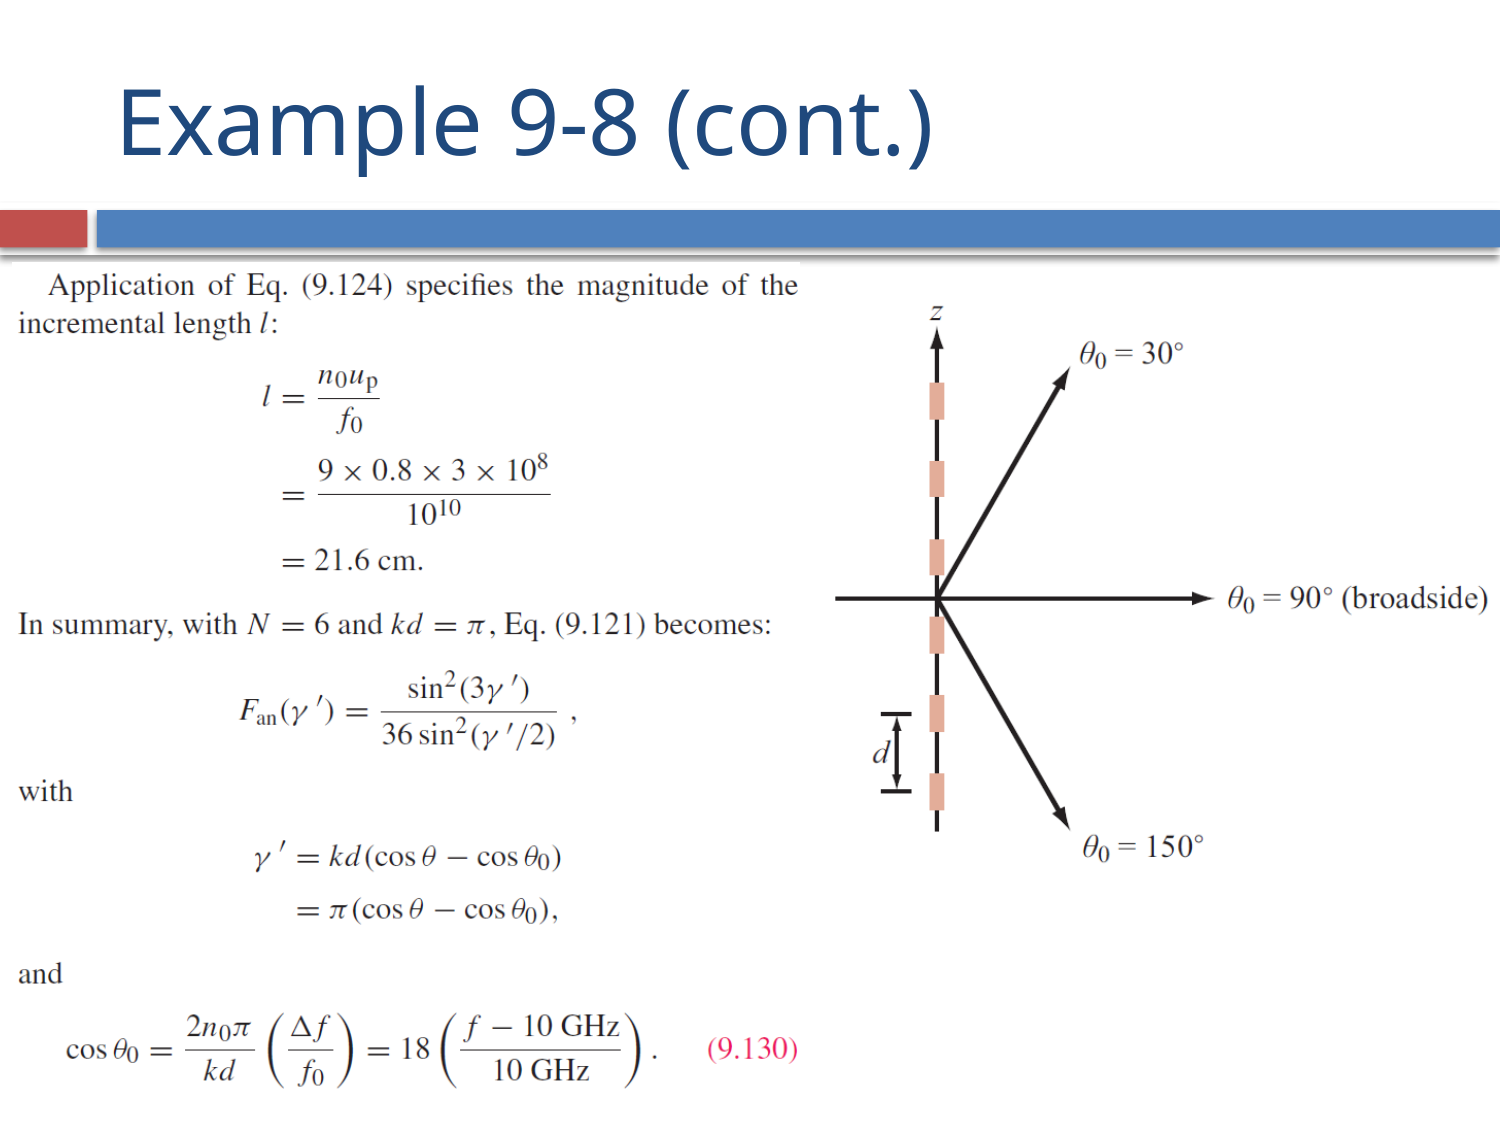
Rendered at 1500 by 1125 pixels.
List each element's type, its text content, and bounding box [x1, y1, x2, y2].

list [12, 262, 801, 1099]
picture [829, 299, 1500, 876]
title Example 9-8 (cont.) [100, 37, 1438, 200]
